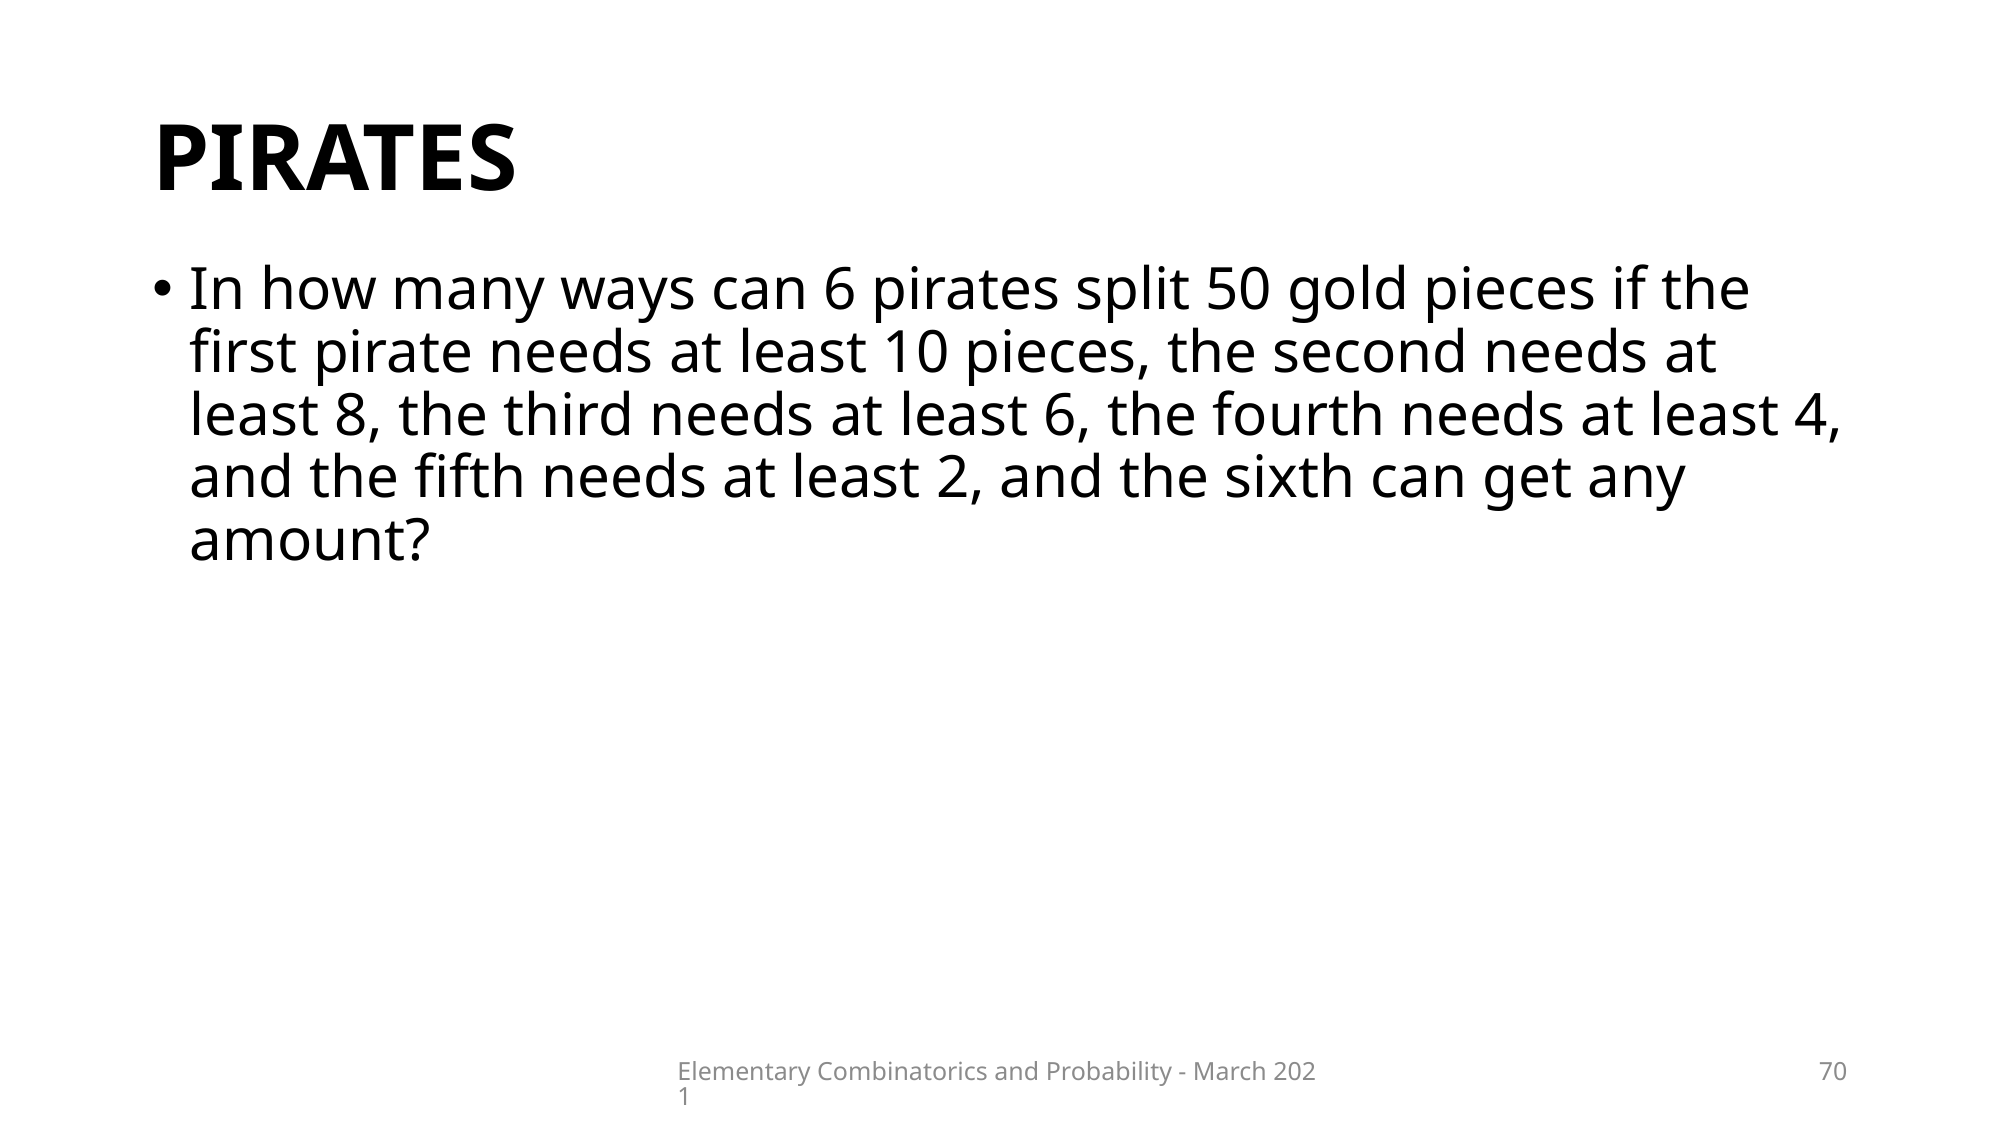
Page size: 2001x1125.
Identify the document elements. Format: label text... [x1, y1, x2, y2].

title PIRATES [137, 52, 1863, 270]
slide_number 70 [1412, 1042, 1863, 1103]
footer Elementary Combinatorics and Probability - March 2021 [662, 1042, 1338, 1103]
